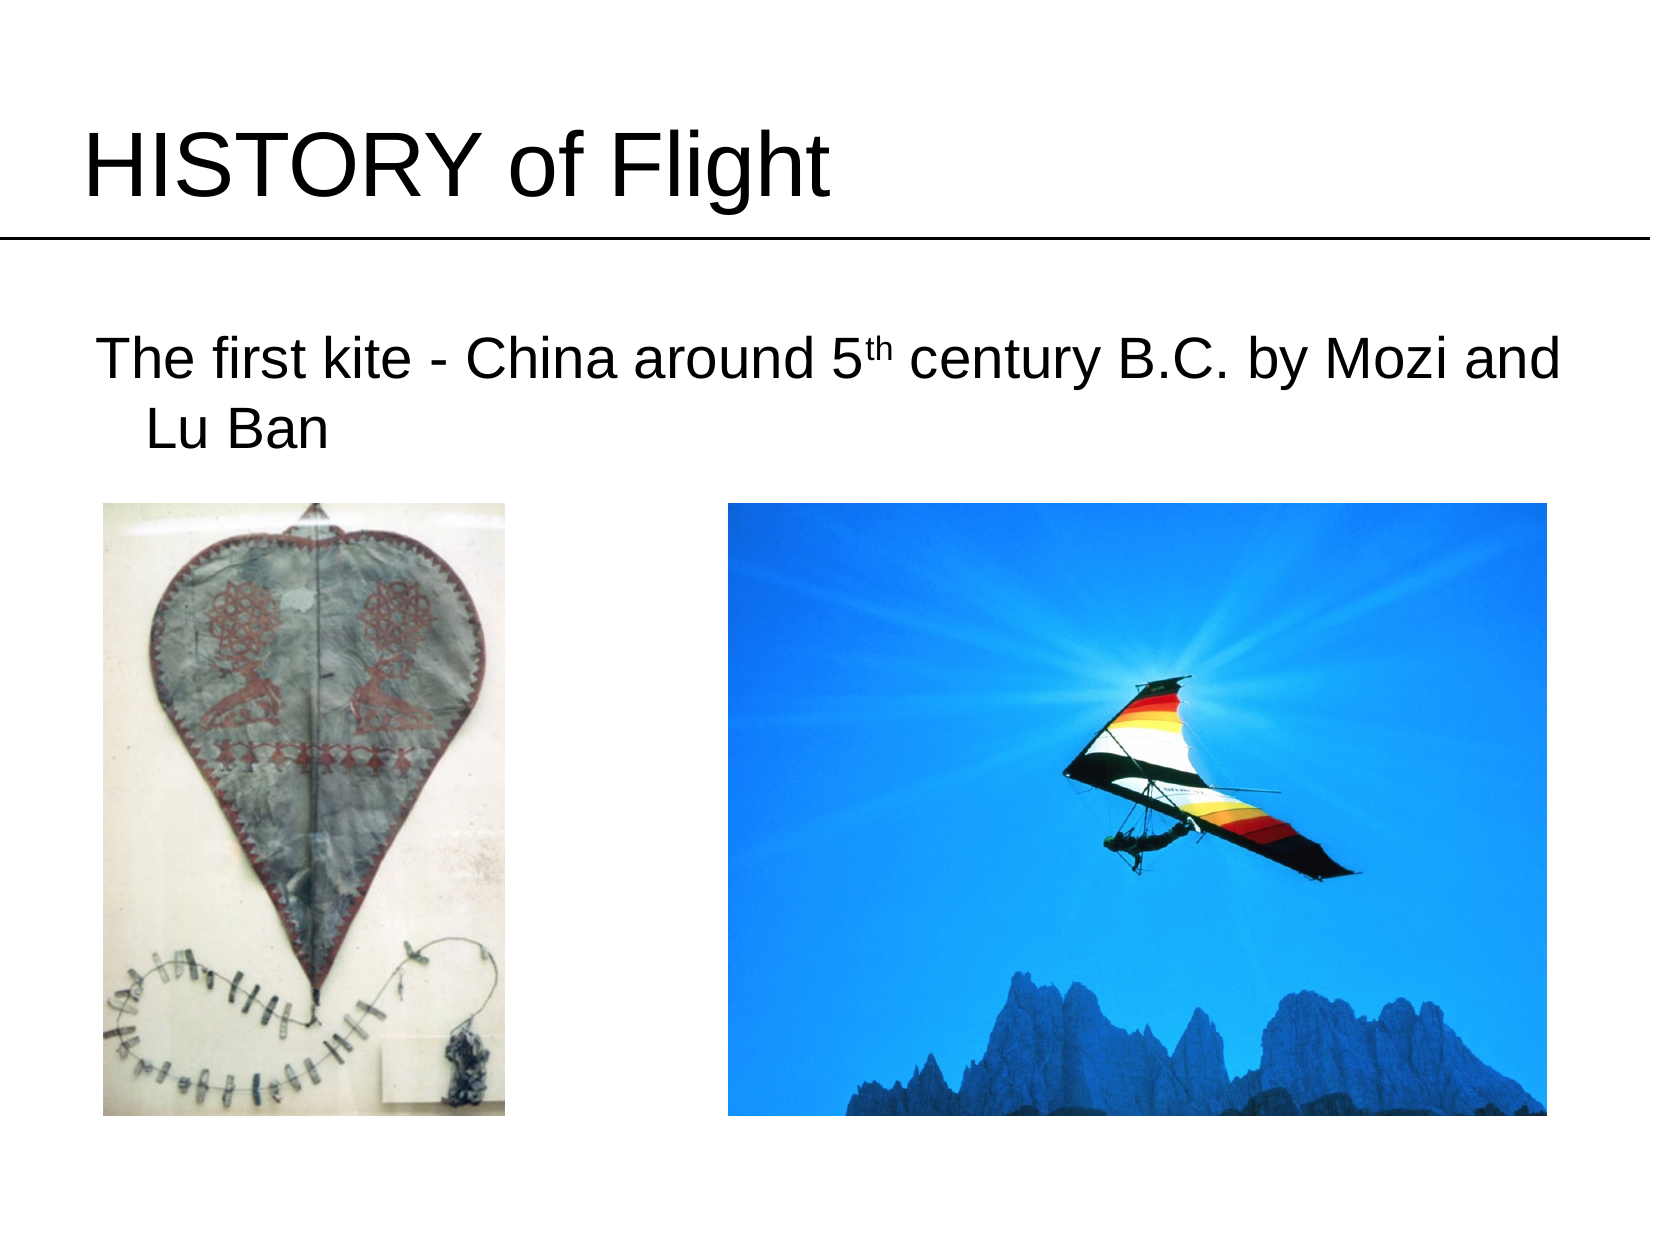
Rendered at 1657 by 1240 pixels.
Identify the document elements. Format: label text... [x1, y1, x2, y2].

text_box The first kite - China around 5th century B.C. by Mozi and Lu Ban [68, 319, 1588, 1024]
picture [727, 503, 1547, 1116]
picture [102, 503, 505, 1116]
text_box HISTORY of Flight [80, 105, 1576, 313]
